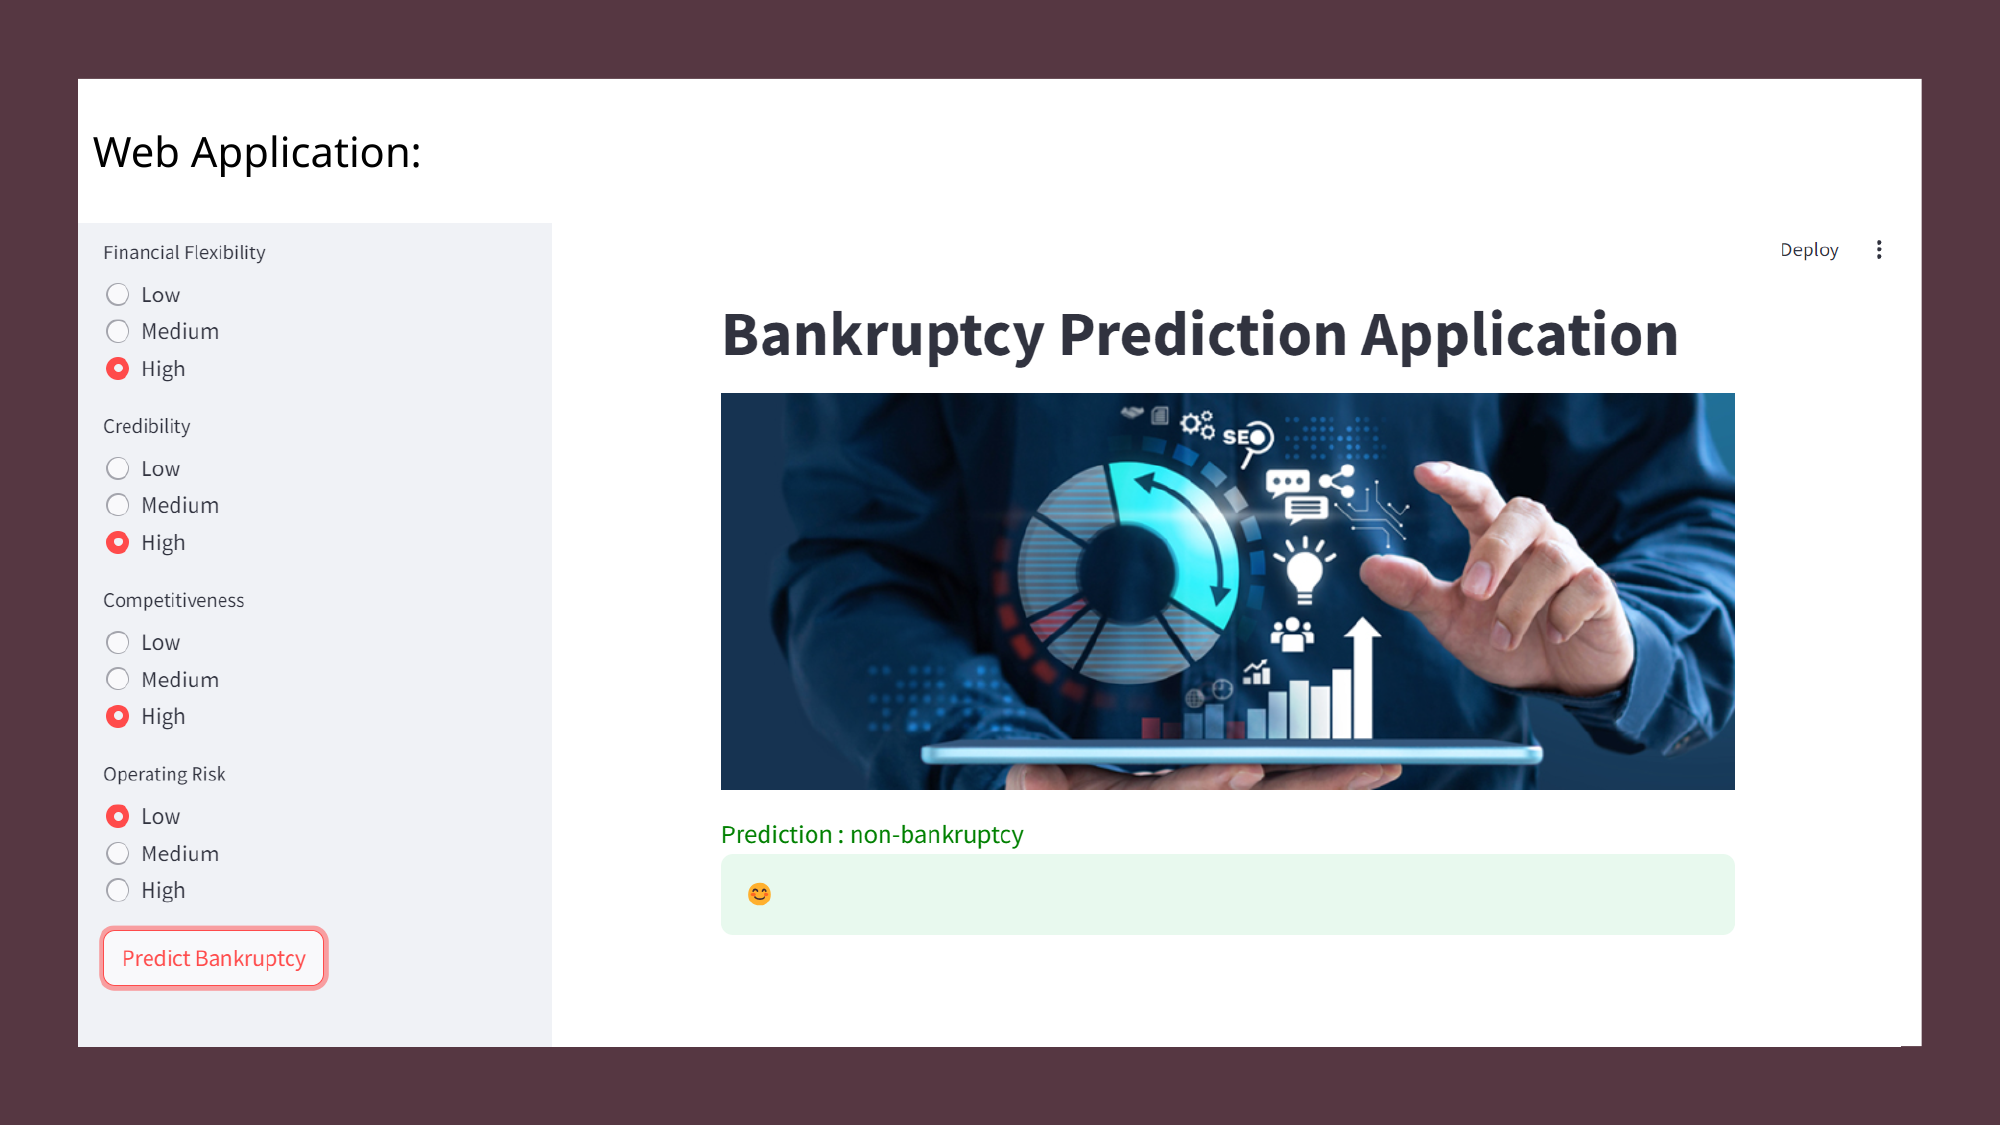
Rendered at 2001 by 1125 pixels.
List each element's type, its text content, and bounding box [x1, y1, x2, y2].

text_box [76, 77, 1924, 1048]
text_box [0, 0, 2000, 1125]
text_box Web Application: [78, 118, 705, 184]
picture [77, 222, 1901, 1047]
